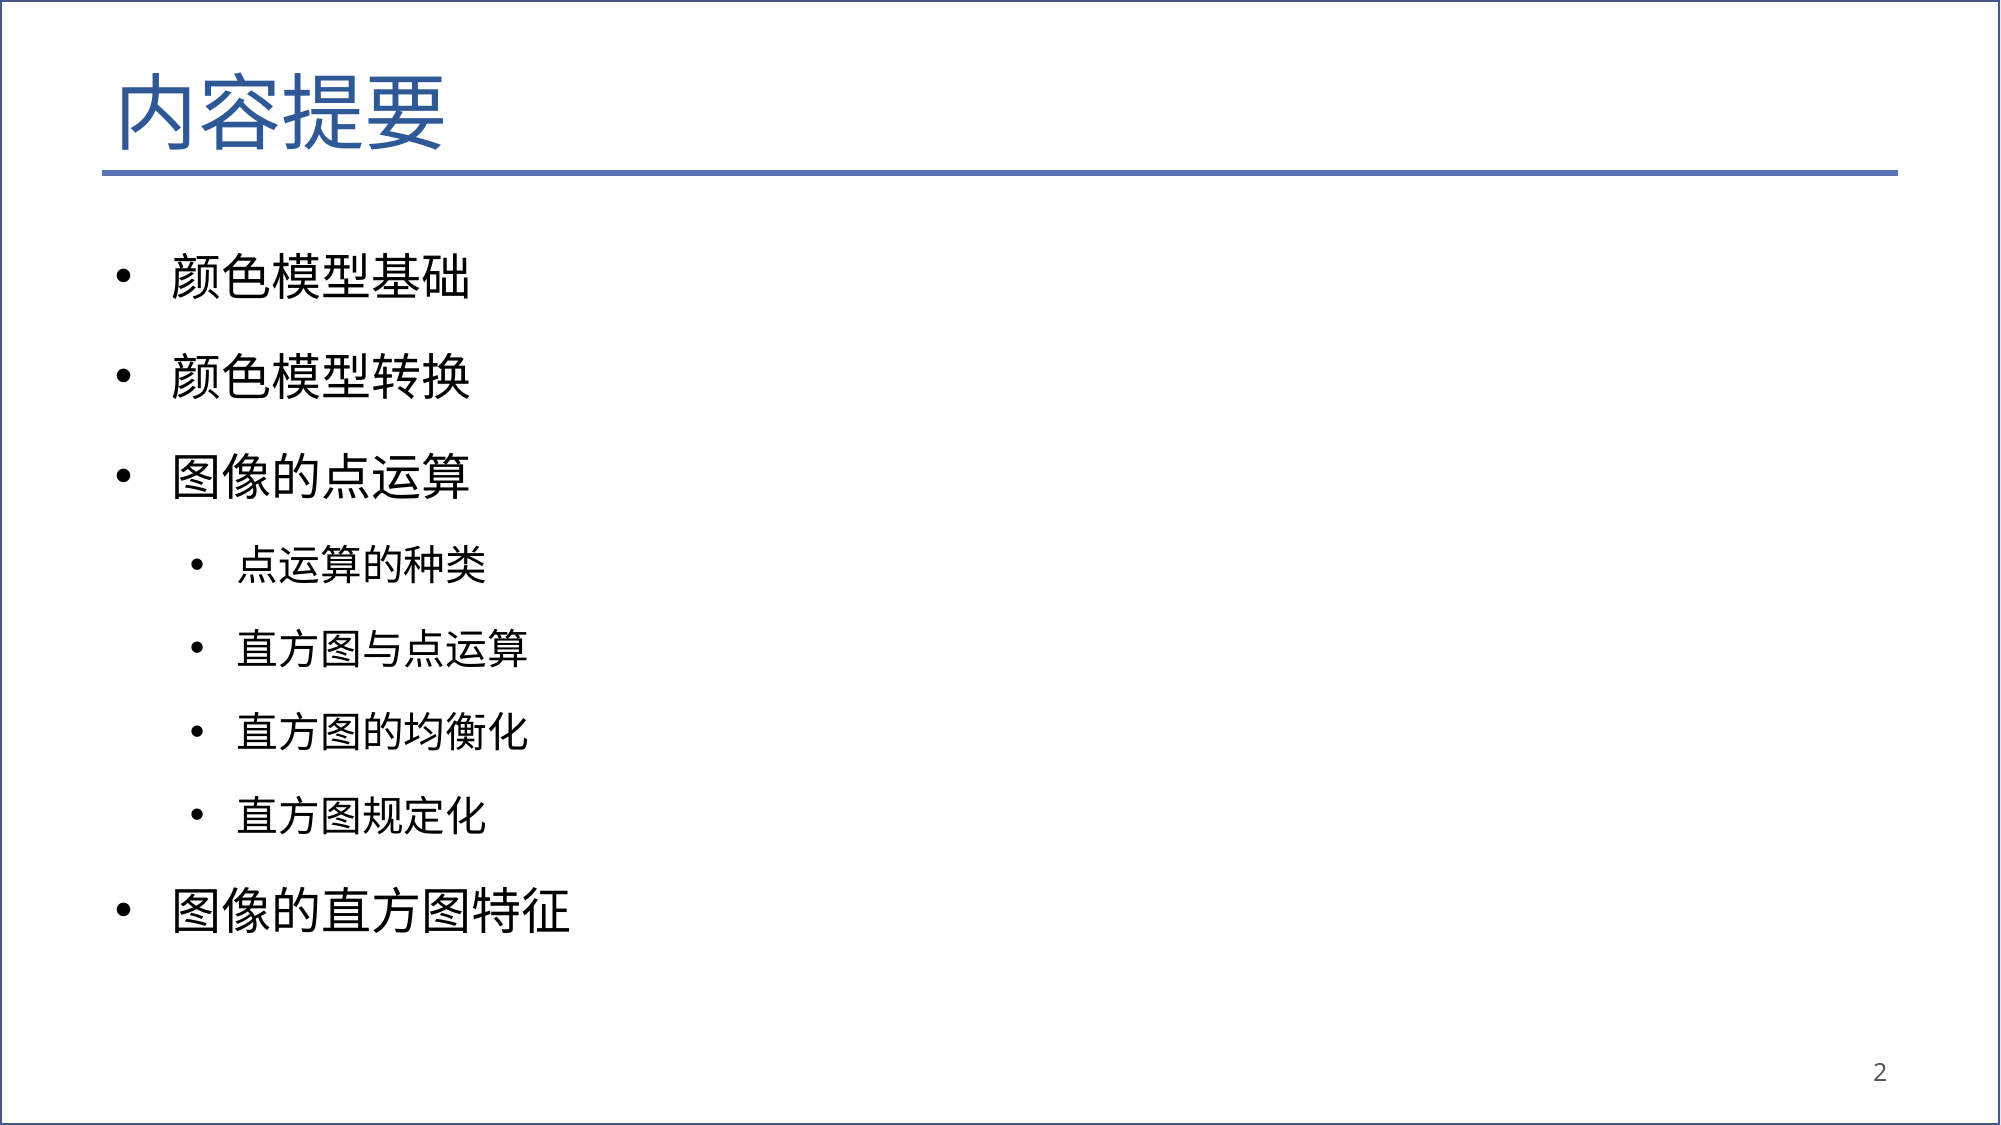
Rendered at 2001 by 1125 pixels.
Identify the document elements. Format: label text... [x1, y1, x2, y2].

title 内容提要 [99, 0, 1900, 169]
slide_number 2 [1868, 1042, 1992, 1103]
list 颜色模型基础 颜色模型转换 图像的点运算 点运算的种类 直方图与点运算 直方图的均衡化 直方图规定化 图像的直方图特征 [99, 208, 1900, 1012]
